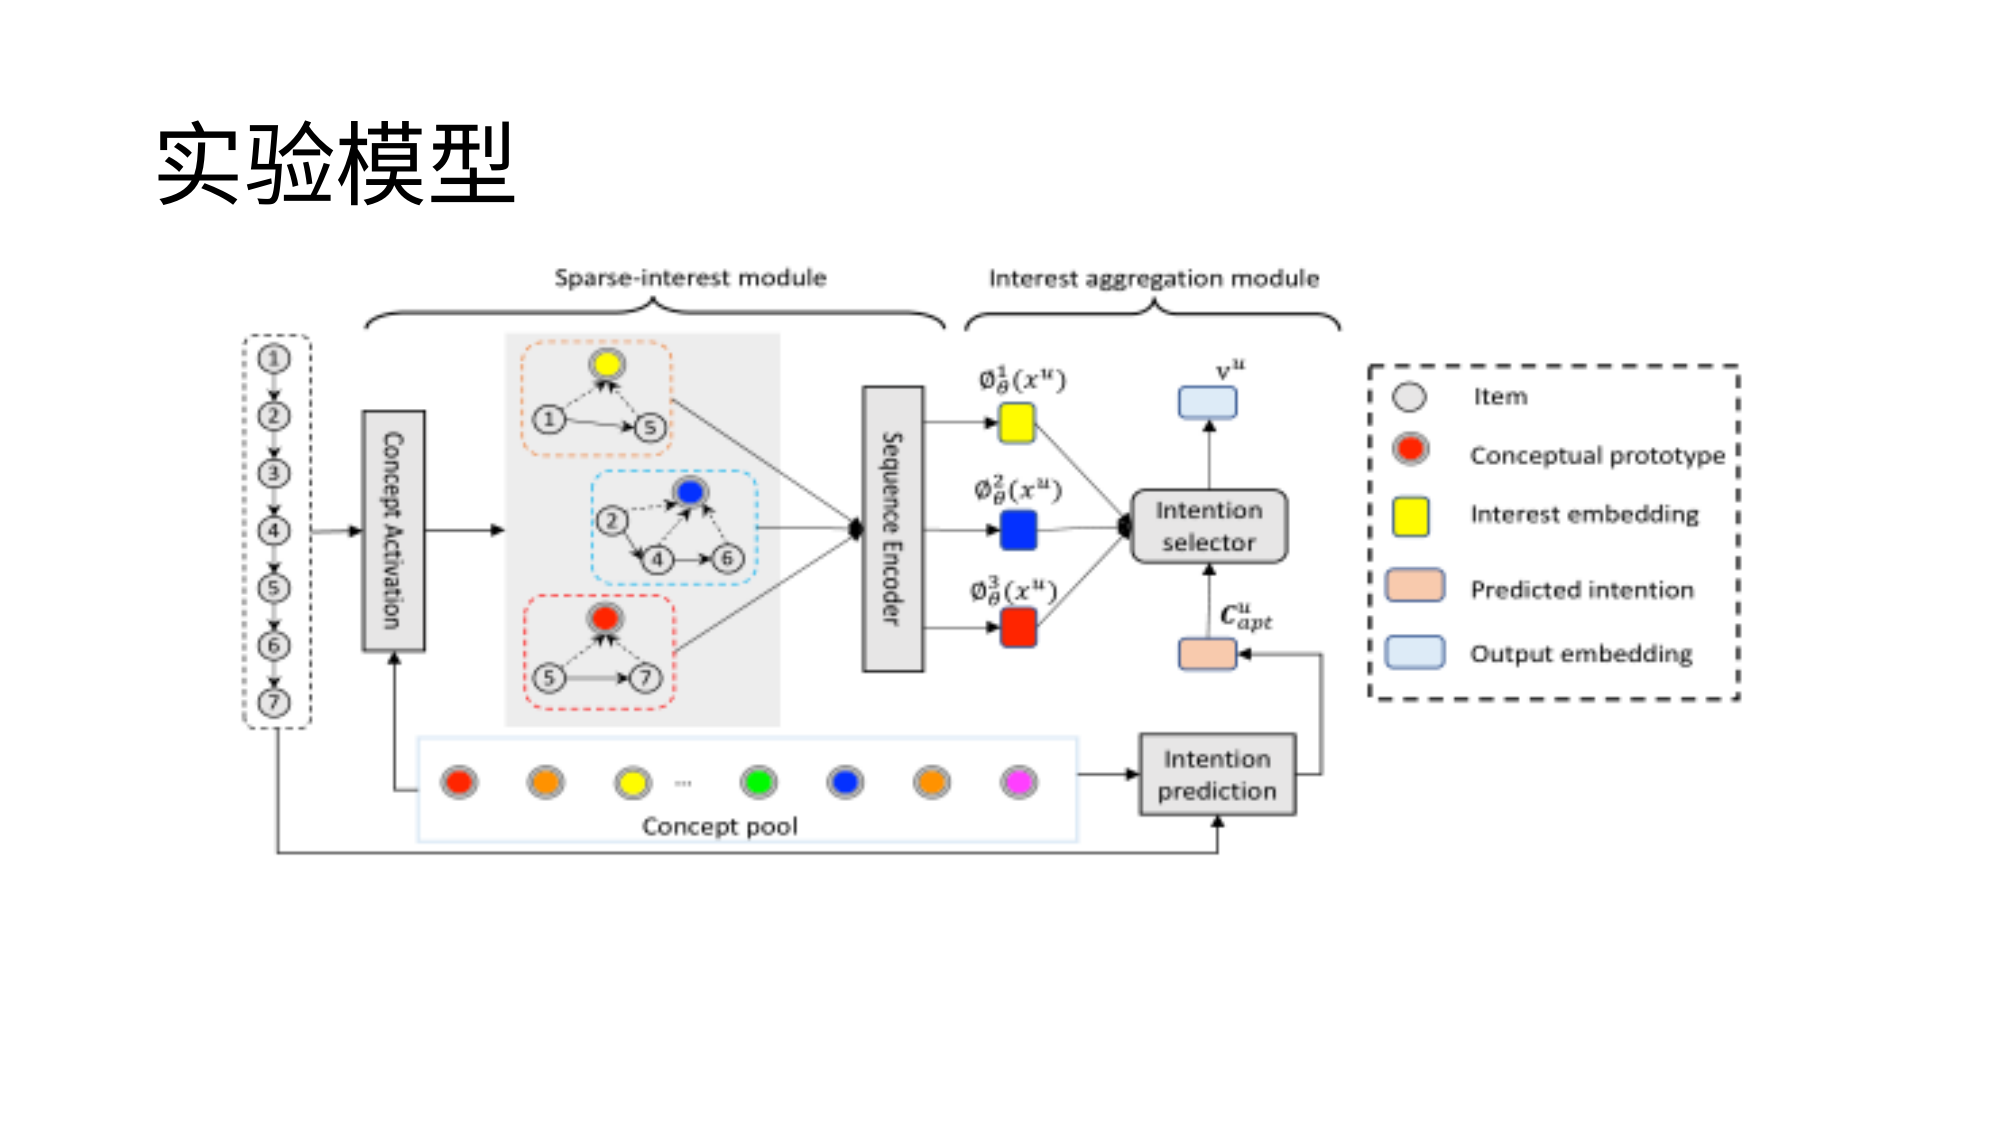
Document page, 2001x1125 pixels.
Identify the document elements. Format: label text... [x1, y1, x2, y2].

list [137, 240, 1815, 885]
title 实验模型 [137, 59, 1863, 278]
